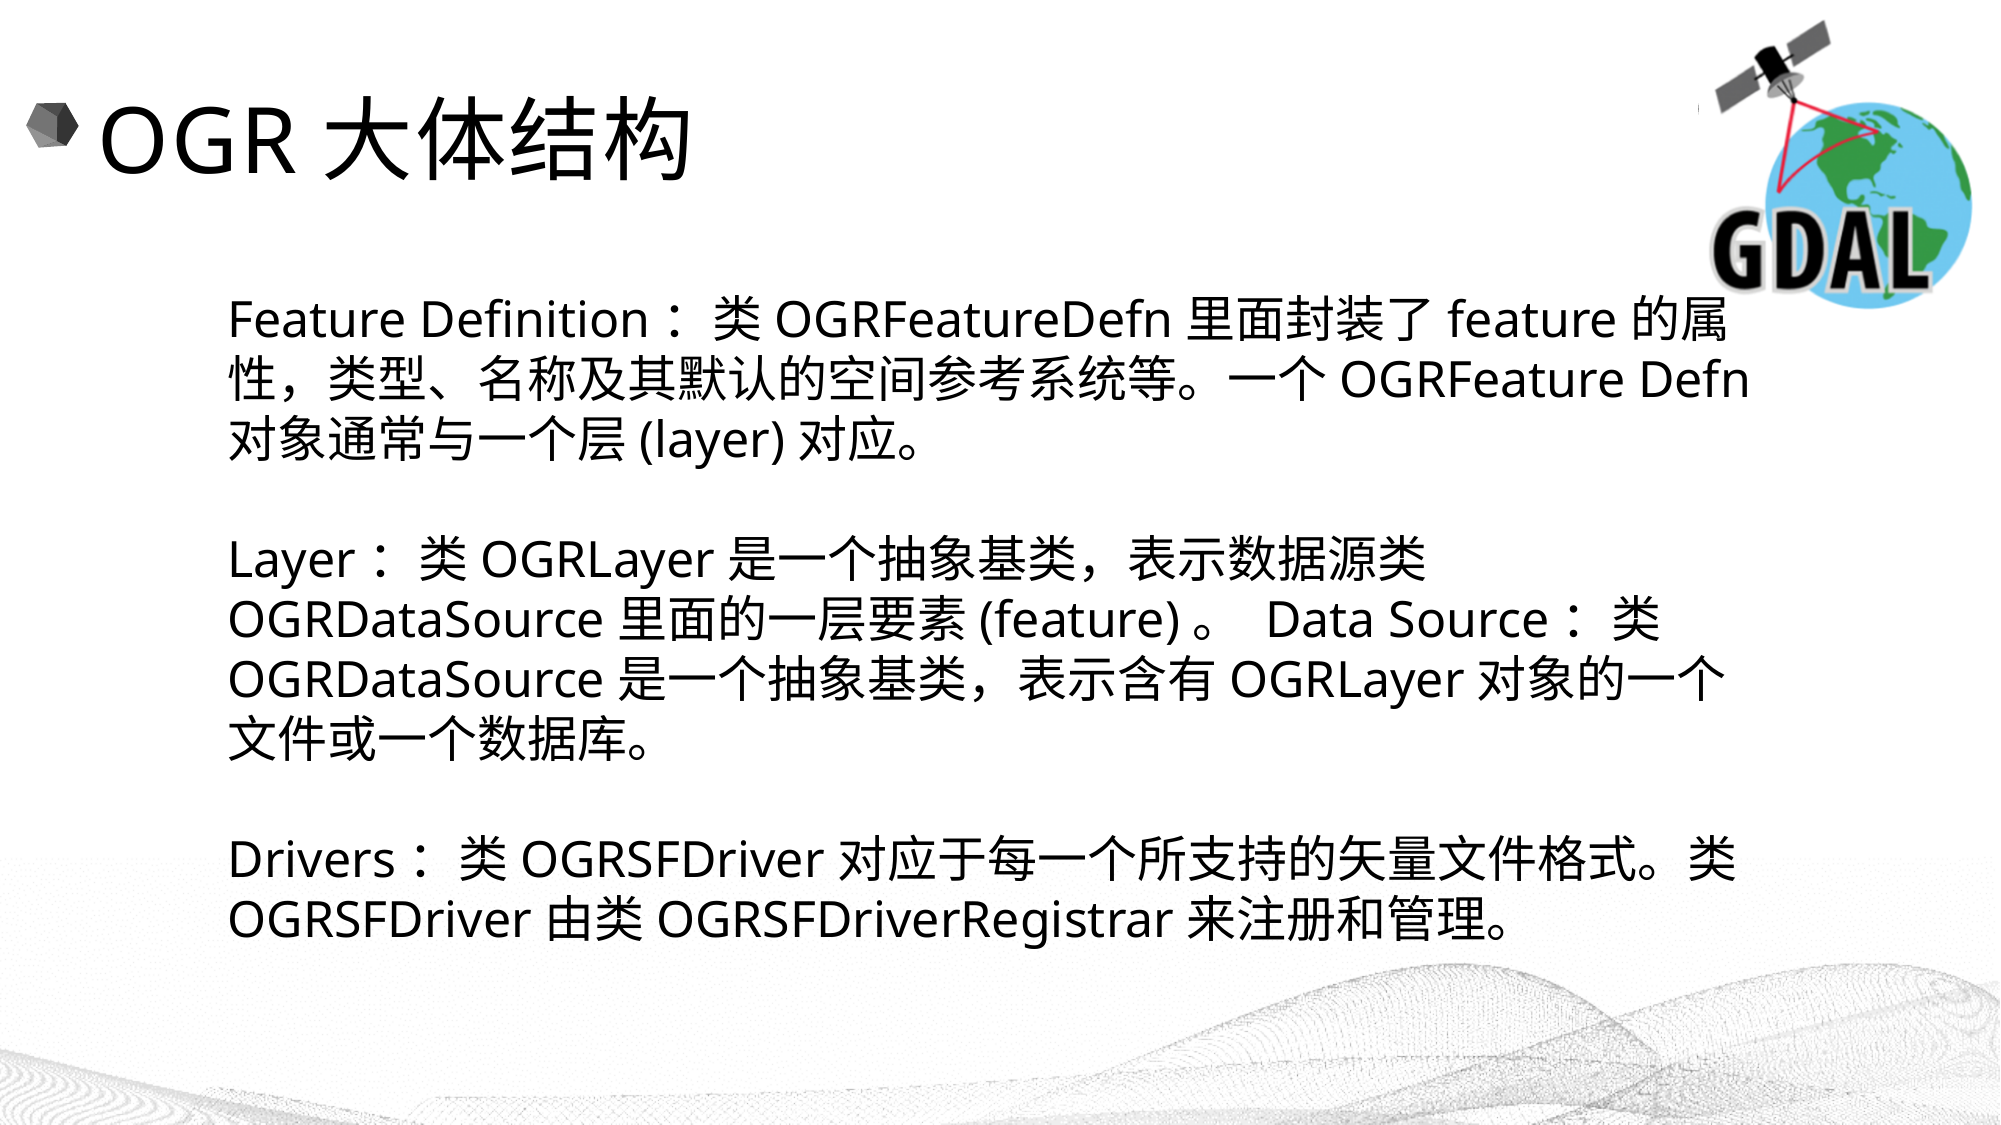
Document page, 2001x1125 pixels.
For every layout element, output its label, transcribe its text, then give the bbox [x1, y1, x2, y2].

text_box OGR大体结构 [83, 74, 1033, 200]
picture [0, 846, 2000, 1125]
text_box Feature Definition：类OGRFeatureDefn里面封装了feature的属性，类型、名称及其默认的空间参考系统等。一个OGRFeature Defn对象通常与一个层(layer)对应。 Layer：类OGRLayer是一个抽象基类，表示数据源类OGRDataSource里面的一层要素(feature)。 Data Source：类OGRDataSource是一个抽象基类，表示含有OGRLayer对象的一个文件或一个数据库。 Drivers：类OGRSFDriver对应于每一个所支持的矢量文件格式。类OGRSFDriver由类OGRSFDriverRegistrar来注册和管理。 [213, 280, 1782, 846]
picture [1699, 14, 1976, 313]
